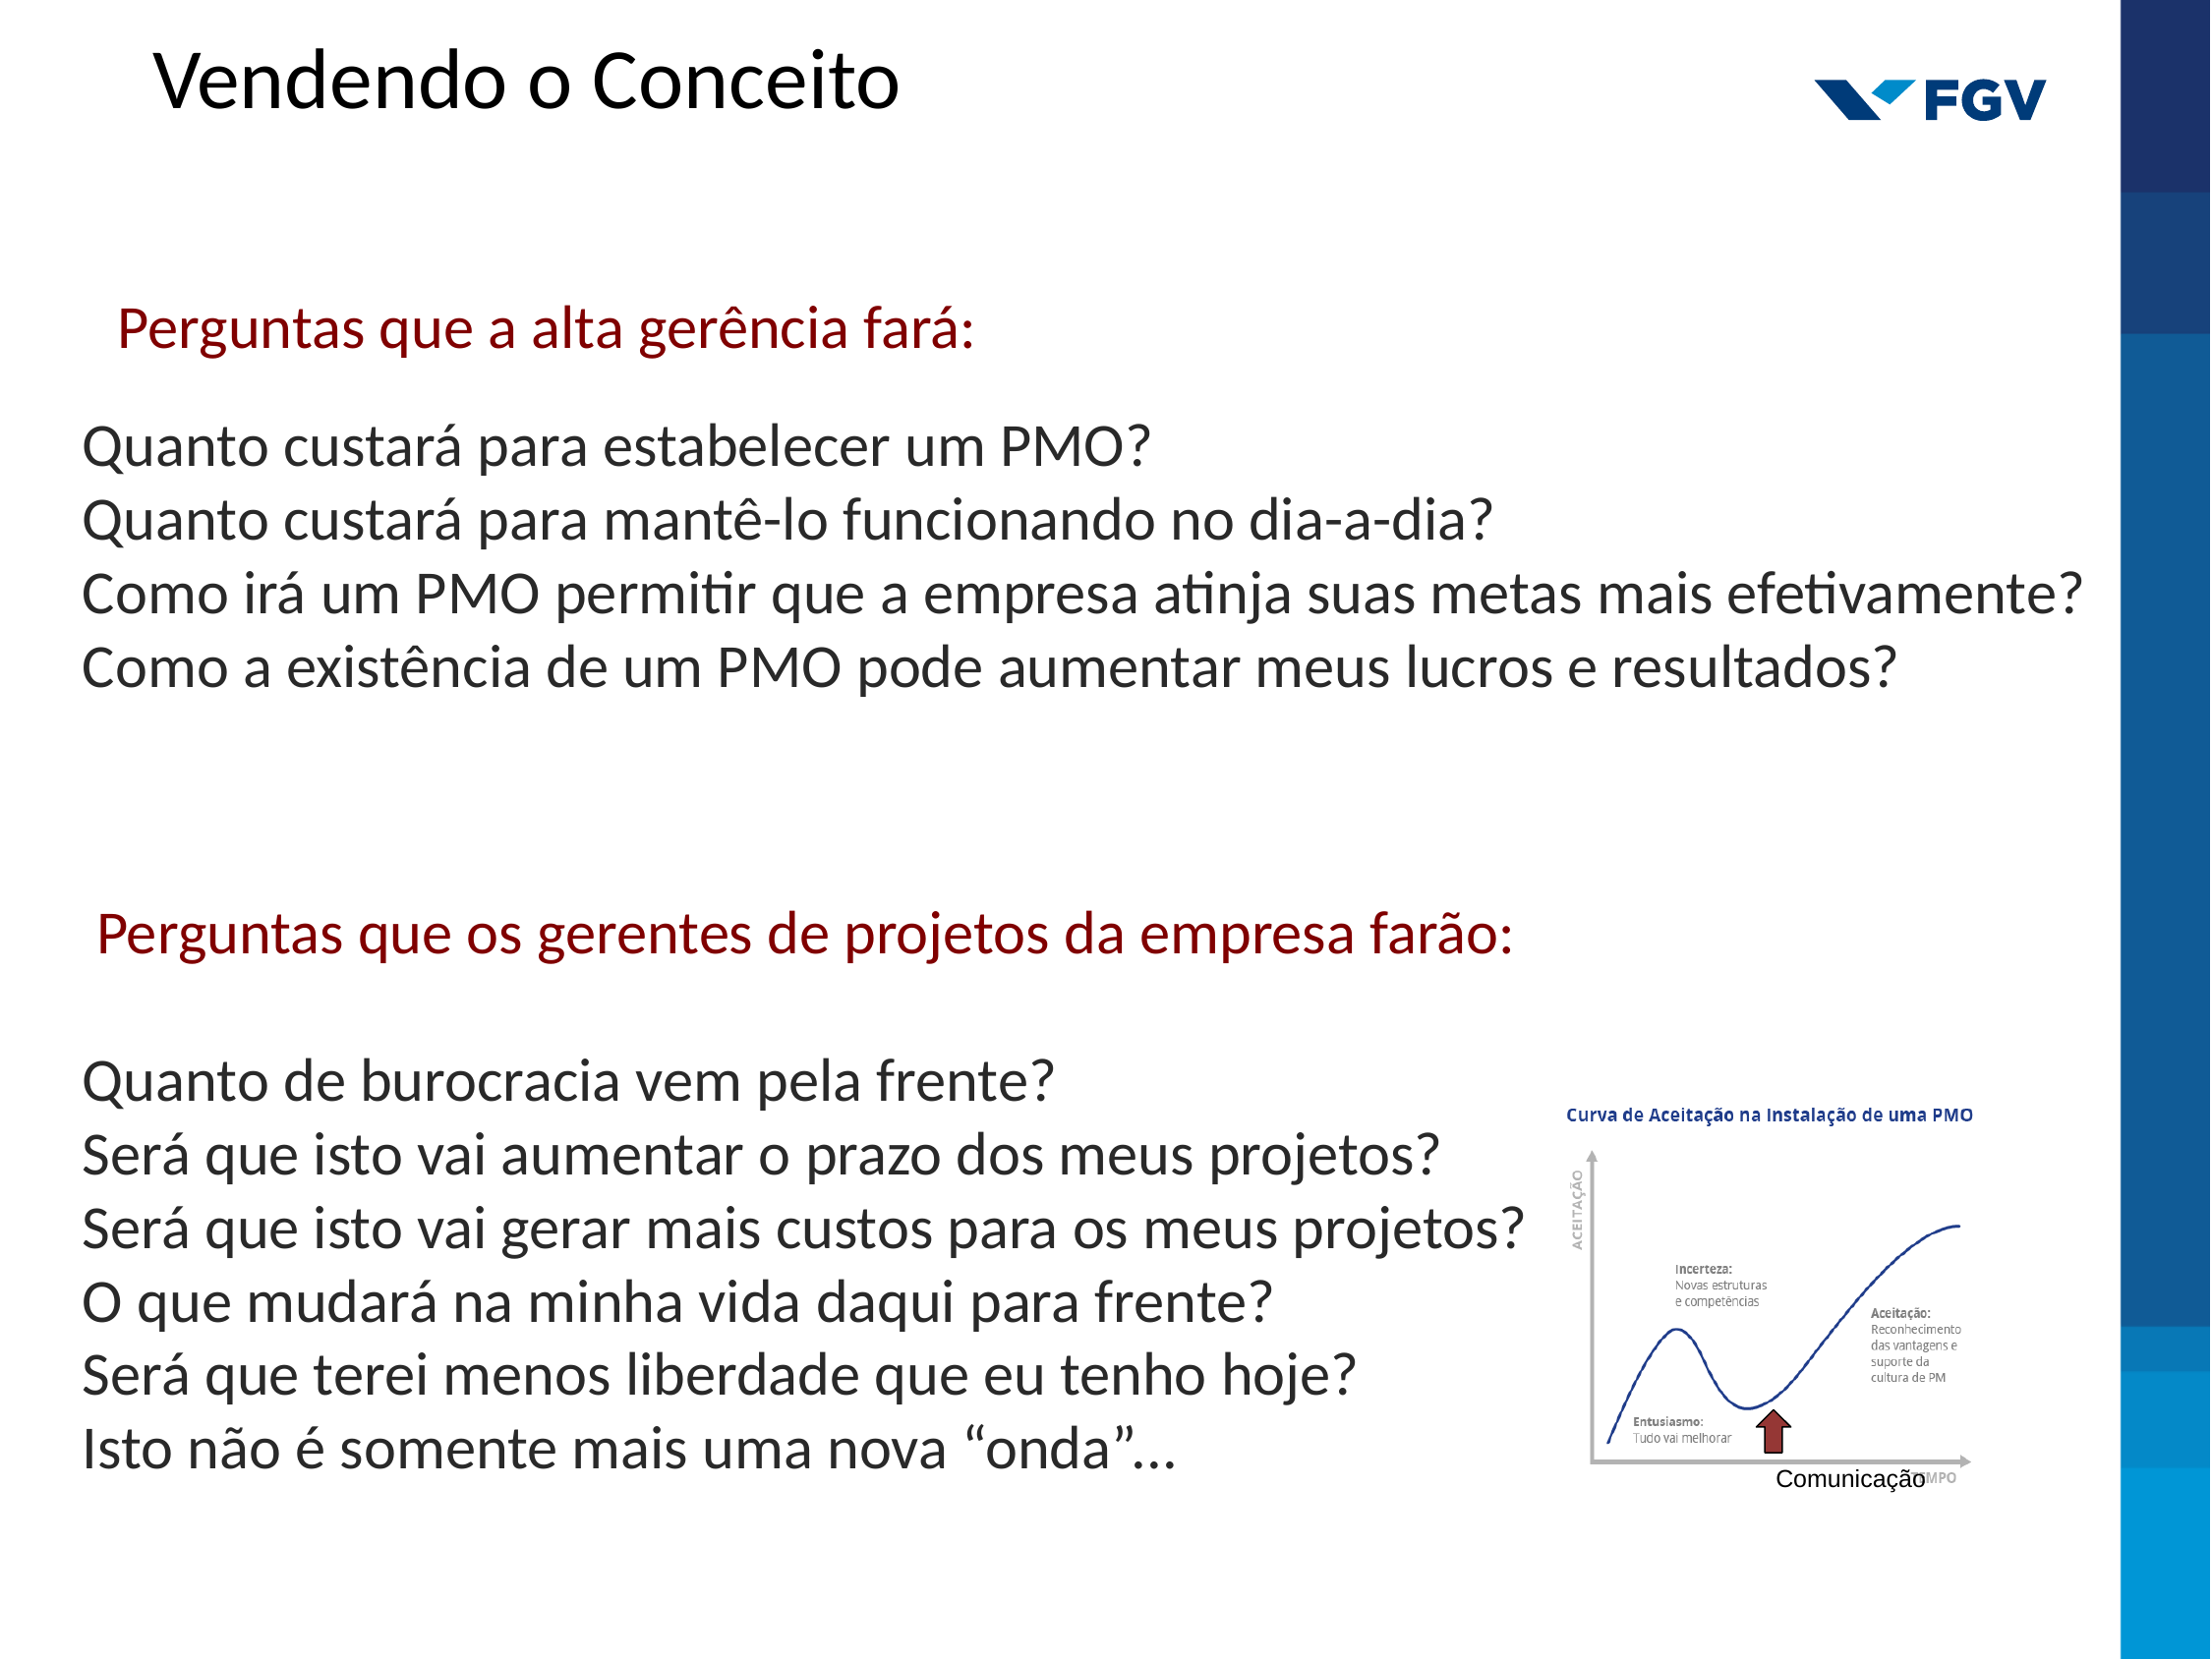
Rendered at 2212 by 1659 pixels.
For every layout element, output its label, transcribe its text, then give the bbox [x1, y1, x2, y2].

text_box Vendendo o Conceito [130, 0, 1857, 147]
text_box Quanto custará para estabelecer um PMO? Quanto custará para mantê-lo funcionando no dia-a-dia? Como irá um PMO permitir que a empresa atinja suas metas mais efetivamente? Como a existência de um PMO pode aumentar meus lucros e resultados? [60, 393, 2134, 711]
text_box Perguntas que a alta gerência fará: [95, 276, 1001, 372]
text_box Perguntas que os gerentes de projetos da empresa farão: Quanto de burocracia vem pela frente? Será que isto vai aumentar o prazo dos meus projetos? Será que isto vai gerar mais custos para os meus projetos? O que mudará na minha vida daqui para frente? Será que terei menos liberdade que eu tenho hoje? Isto não é somente mais uma nova “onda”... [60, 881, 2143, 1493]
picture [2, 0, 2210, 1659]
